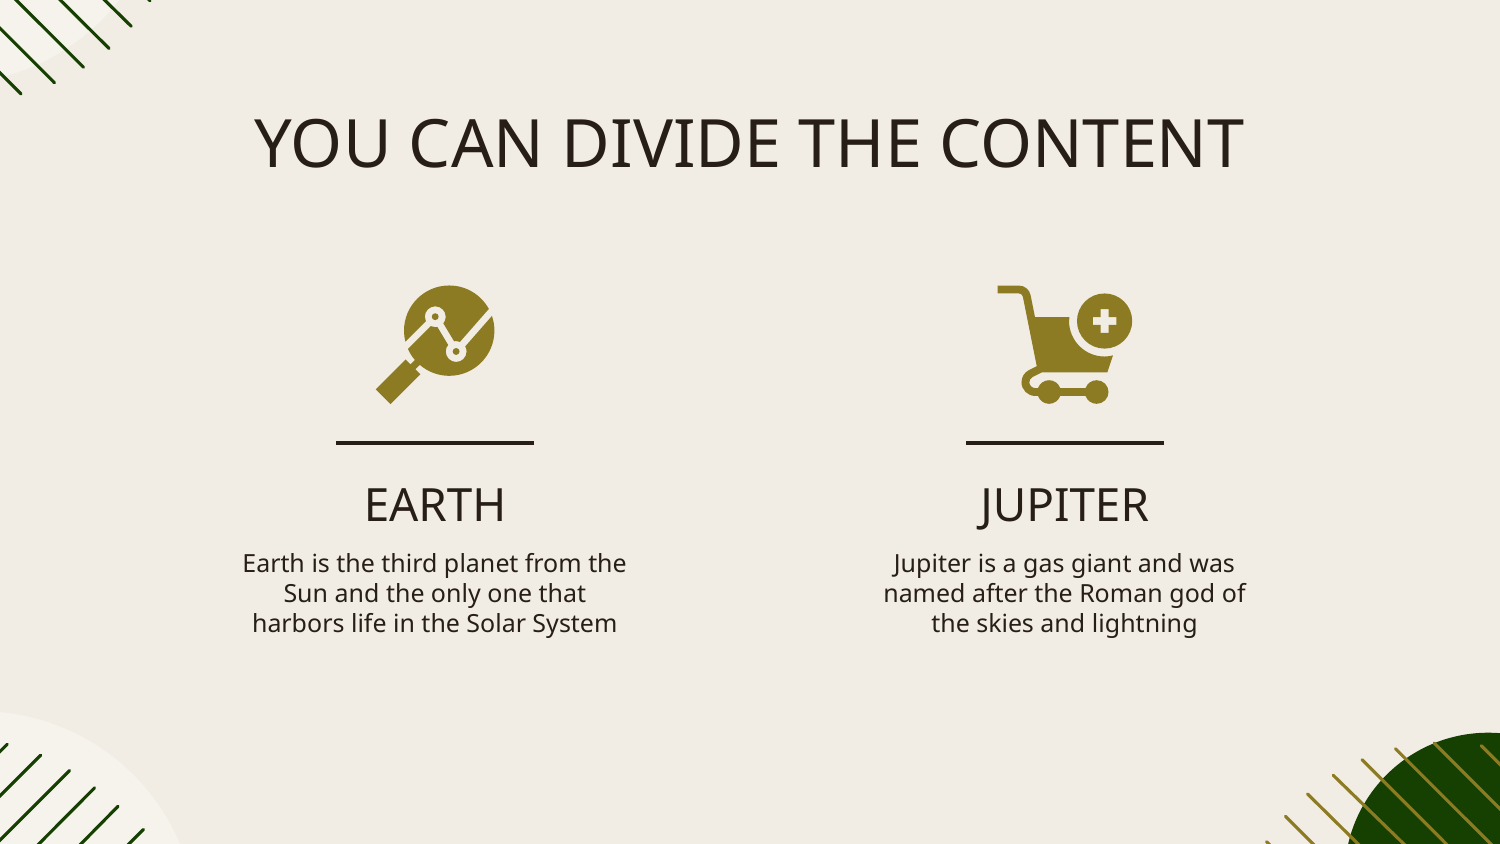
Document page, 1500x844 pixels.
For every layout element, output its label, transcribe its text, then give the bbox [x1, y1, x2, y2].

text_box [375, 285, 495, 405]
subtitle Earth is the third planet from the Sun and the only one that harbors life in the Solar System [221, 547, 649, 660]
subtitle Jupiter is a gas giant and was named after the Roman god of the skies and lightning [851, 547, 1279, 660]
subtitle JUPITER [851, 461, 1279, 547]
title YOU CAN DIVIDE THE CONTENT [116, 85, 1383, 202]
subtitle EARTH [221, 461, 649, 547]
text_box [997, 285, 1133, 405]
